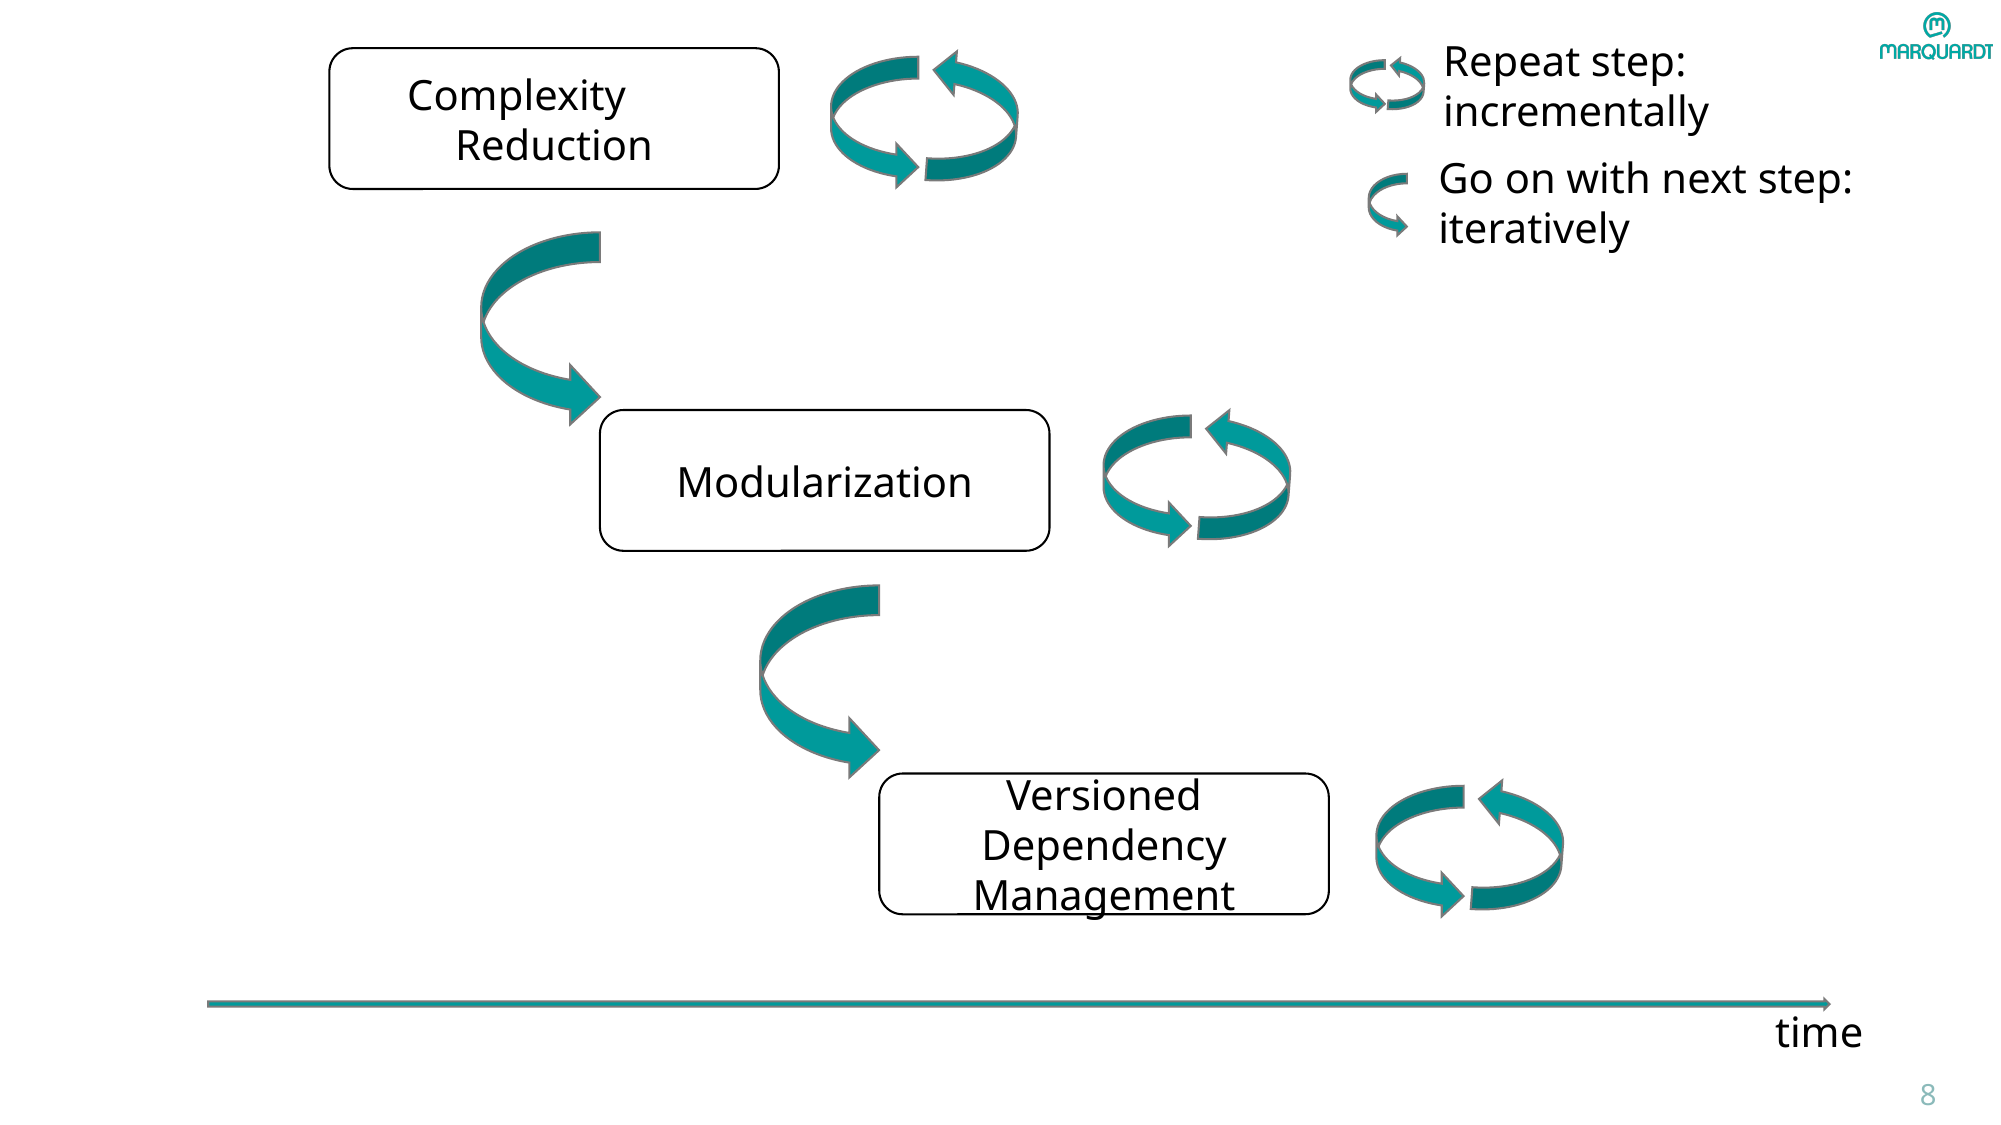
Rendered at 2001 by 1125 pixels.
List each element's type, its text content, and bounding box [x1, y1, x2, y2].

slide_number 8 [1904, 1065, 1969, 1125]
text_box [481, 144, 1857, 551]
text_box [208, 26, 1874, 1065]
